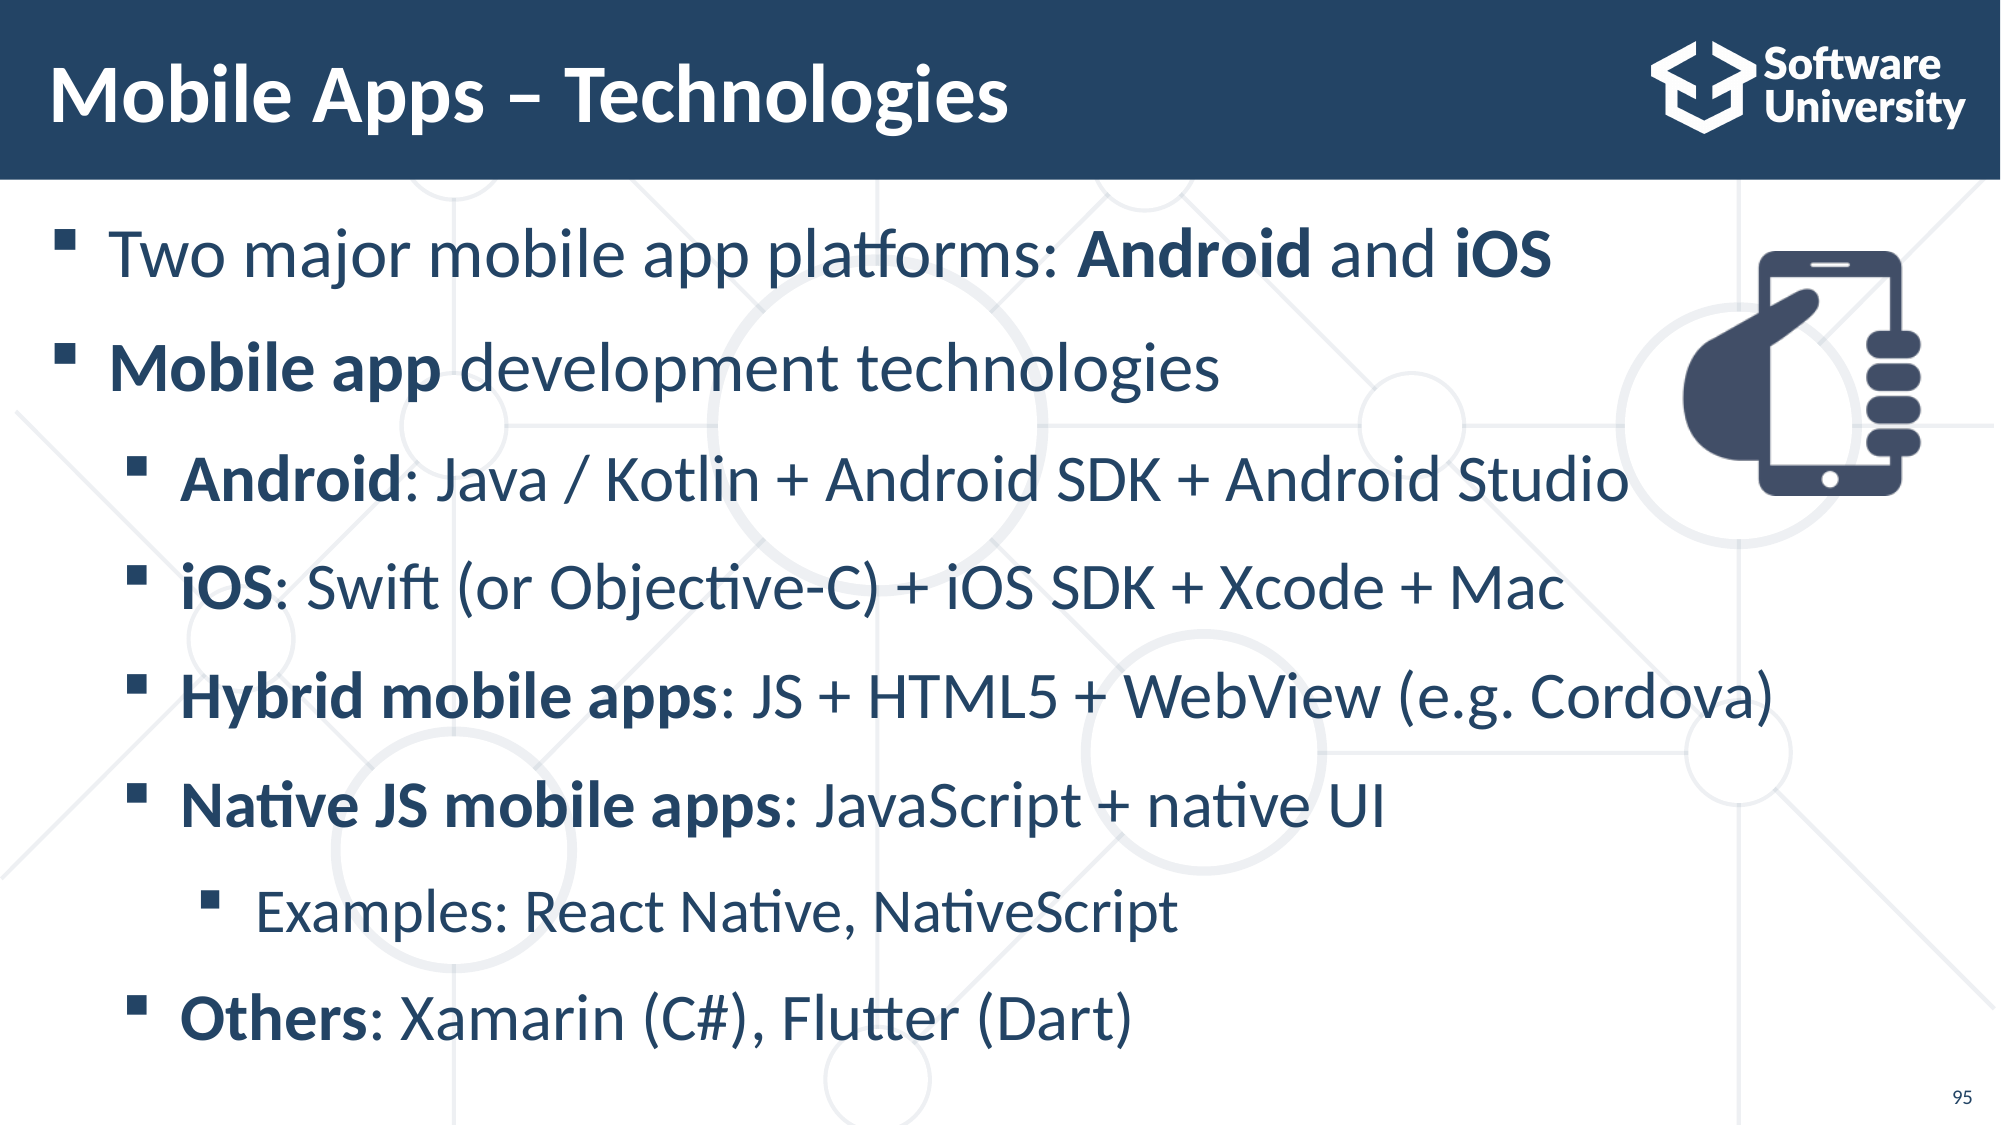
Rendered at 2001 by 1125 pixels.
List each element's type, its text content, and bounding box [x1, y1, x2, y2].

list Two major mobile app platforms: Android and iOS Mobile app development technologies Android: Java / Kotlin + Android SDK + Android Studio iOS: Swift (or Objective-C) + iOS SDK + Xcode + Mac Hybrid mobile apps: JS + HTML5 + WebView (e.g. Cordova) Native JS mobile apps: JavaScript + native UI Examples: React Native, NativeScript Others: Xamarin (C#), Flutter (Dart) [31, 196, 1970, 1104]
text_box 95 [1907, 1067, 1989, 1117]
title Mobile Apps – Technologies [31, 16, 1625, 162]
picture [1651, 41, 1966, 134]
picture [1678, 251, 1926, 497]
